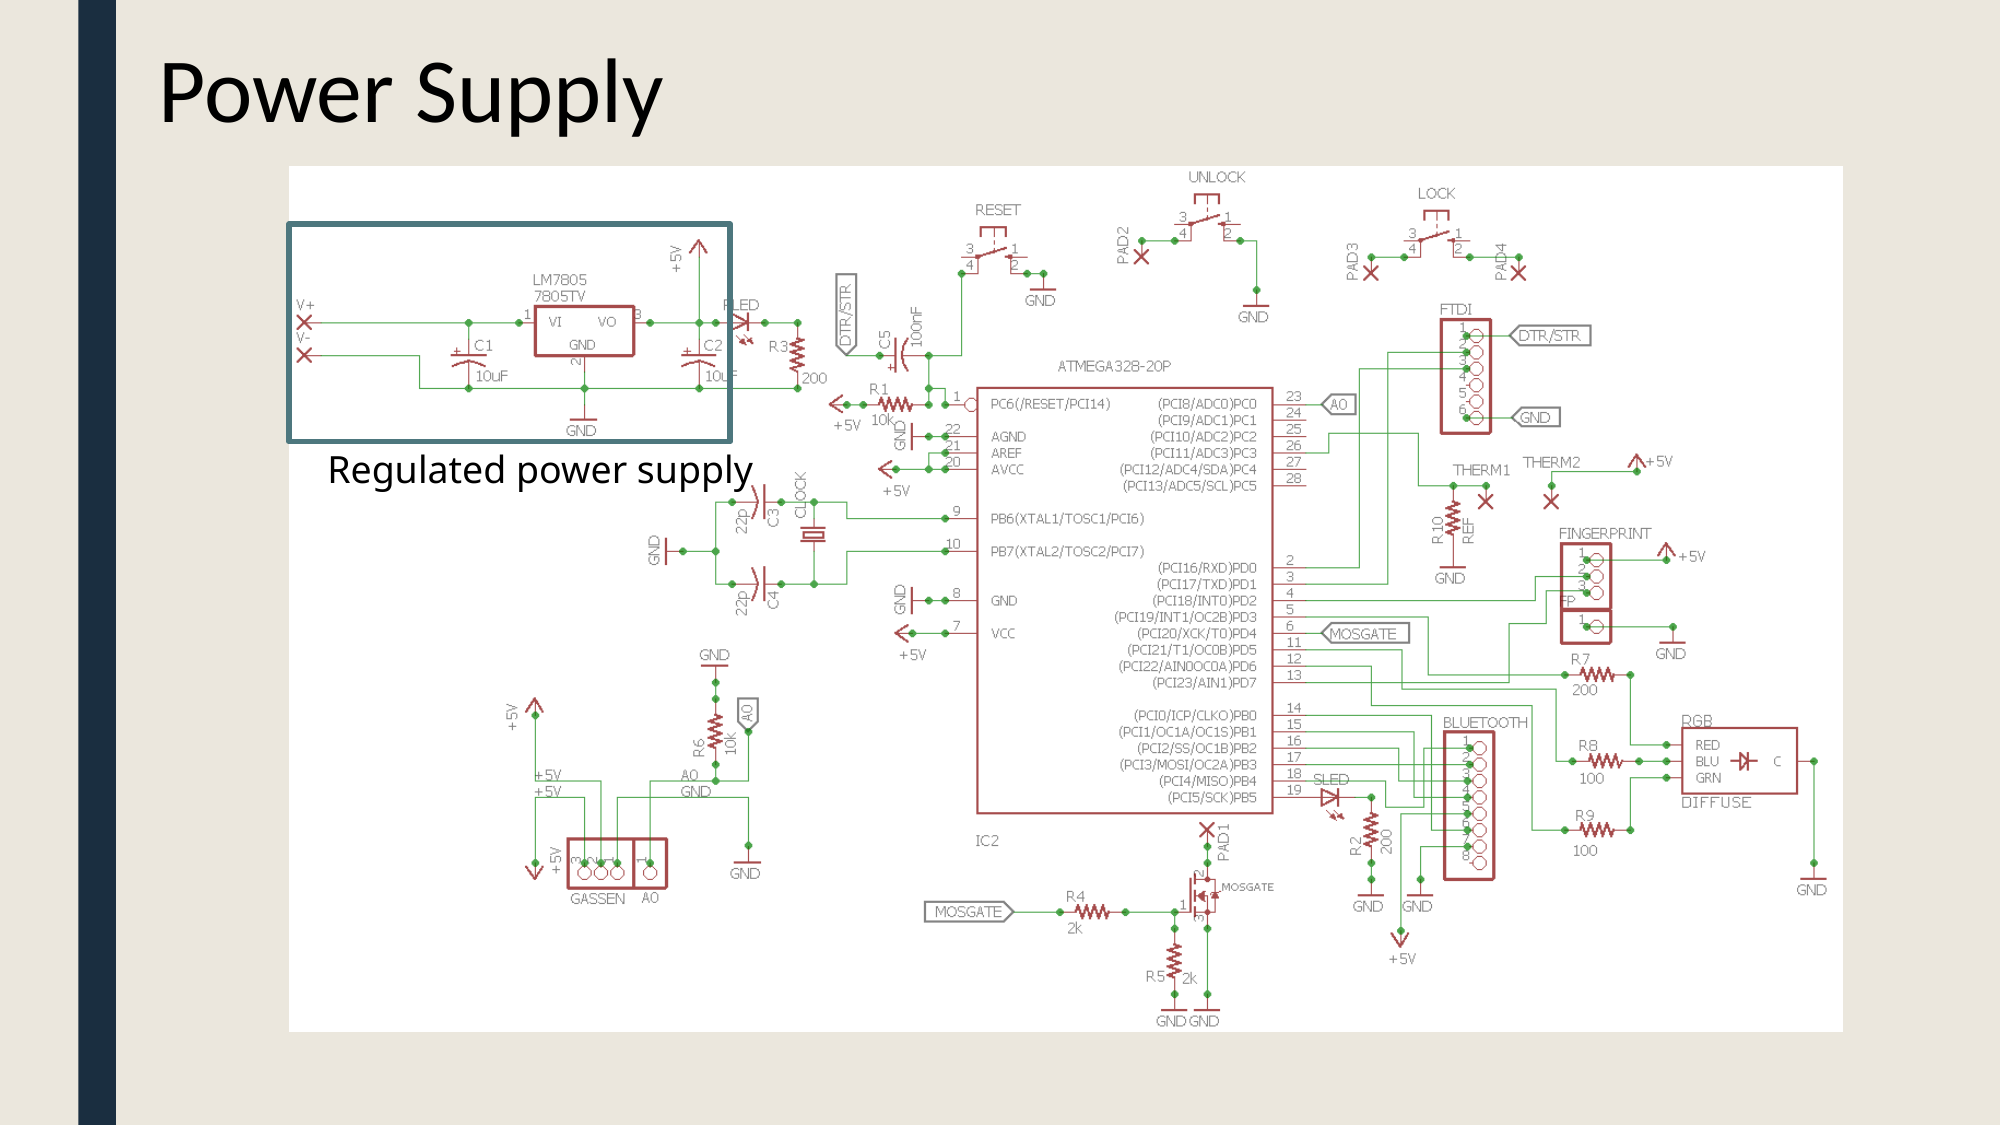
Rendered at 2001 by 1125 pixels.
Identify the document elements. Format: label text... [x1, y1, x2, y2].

picture [289, 166, 1843, 1032]
title Power Supply [143, 28, 1719, 158]
